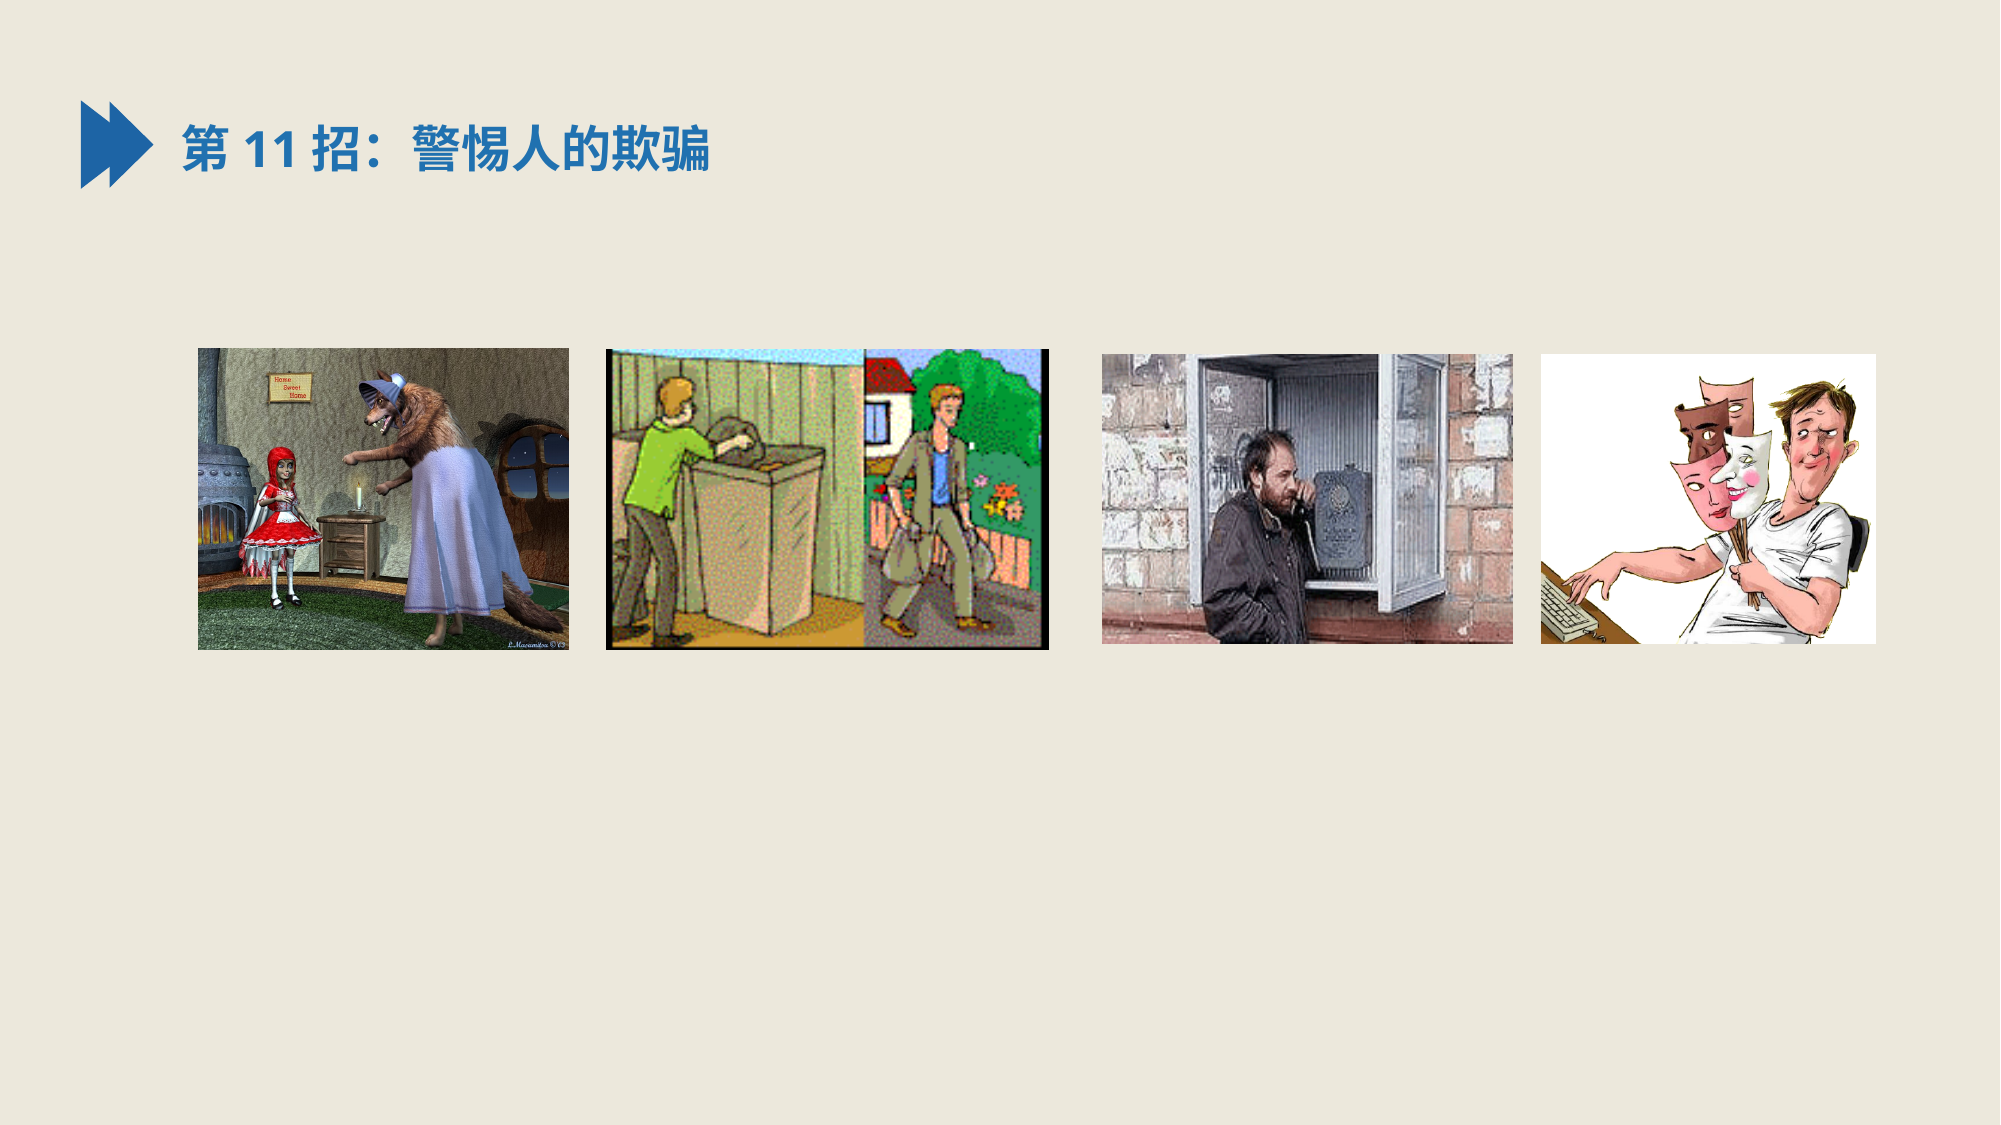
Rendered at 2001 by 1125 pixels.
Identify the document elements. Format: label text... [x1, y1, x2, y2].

picture [198, 348, 569, 650]
picture [606, 349, 1049, 650]
picture [1102, 354, 1513, 644]
picture [1541, 354, 1876, 644]
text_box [80, 100, 154, 189]
text_box 第11招：警惕人的欺骗 [165, 80, 1235, 161]
